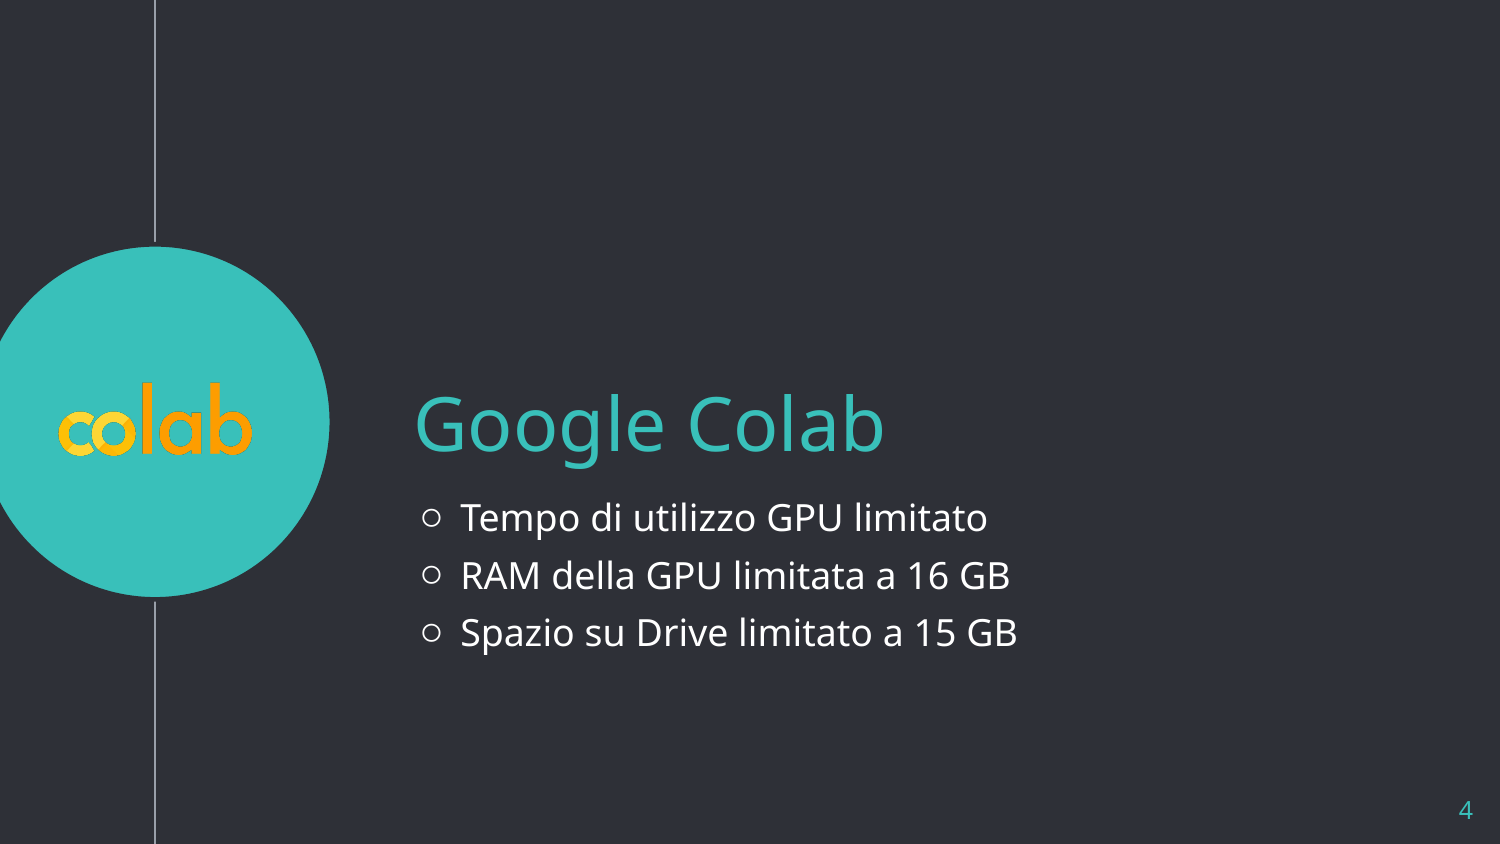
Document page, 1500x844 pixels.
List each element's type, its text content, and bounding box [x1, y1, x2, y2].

slide_number 4 [1398, 779, 1489, 832]
picture [31, 367, 279, 477]
title Google Colab [398, 326, 1388, 479]
text_box [0, 244, 332, 600]
subtitle Tempo di utilizzo GPU limitato RAM della GPU limitata a 16 GB Spazio su Drive limitato a 15 GB [398, 479, 1388, 803]
